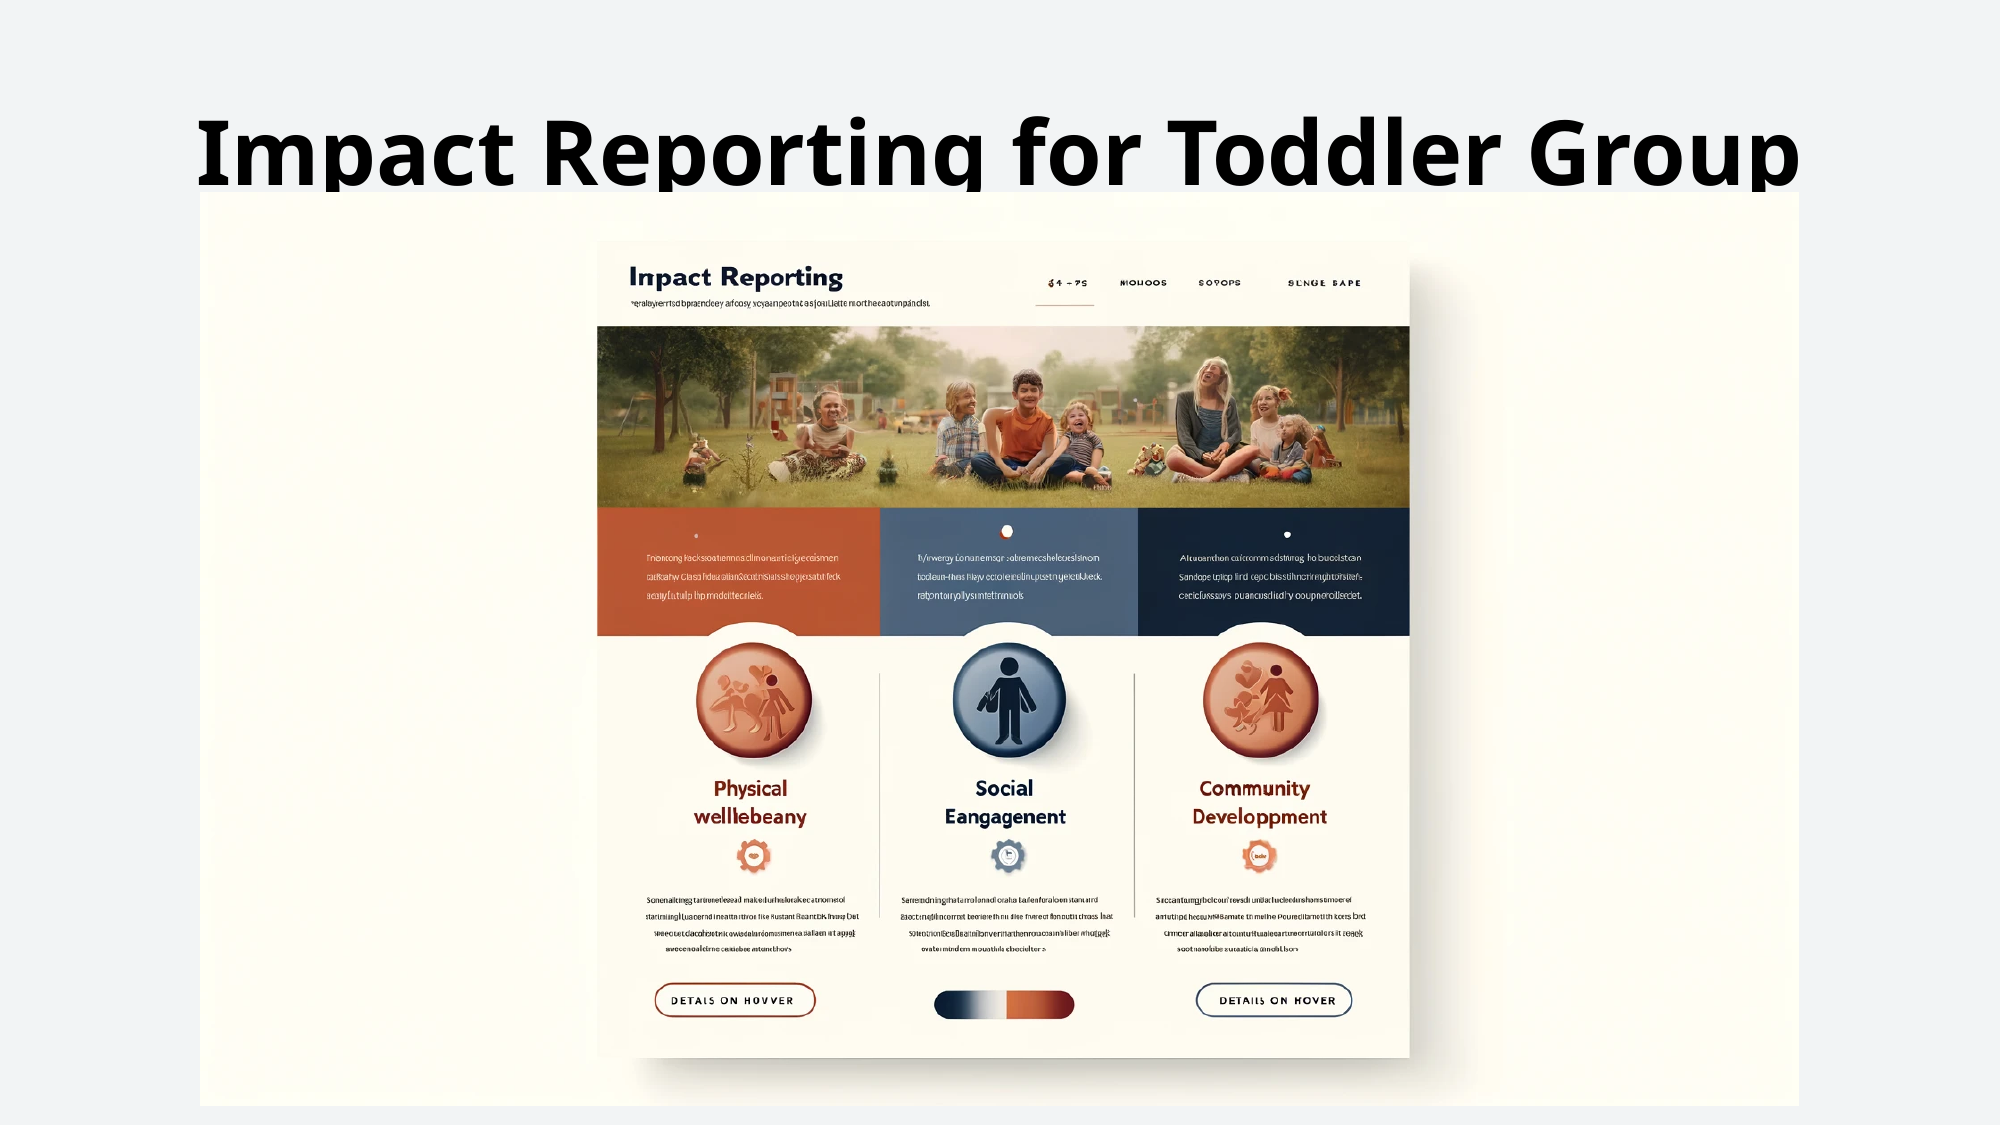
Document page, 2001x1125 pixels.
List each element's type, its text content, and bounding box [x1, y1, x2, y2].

picture [200, 192, 1799, 1106]
text_box Impact Reporting for Toddler Group Dataset [57, 62, 1943, 344]
